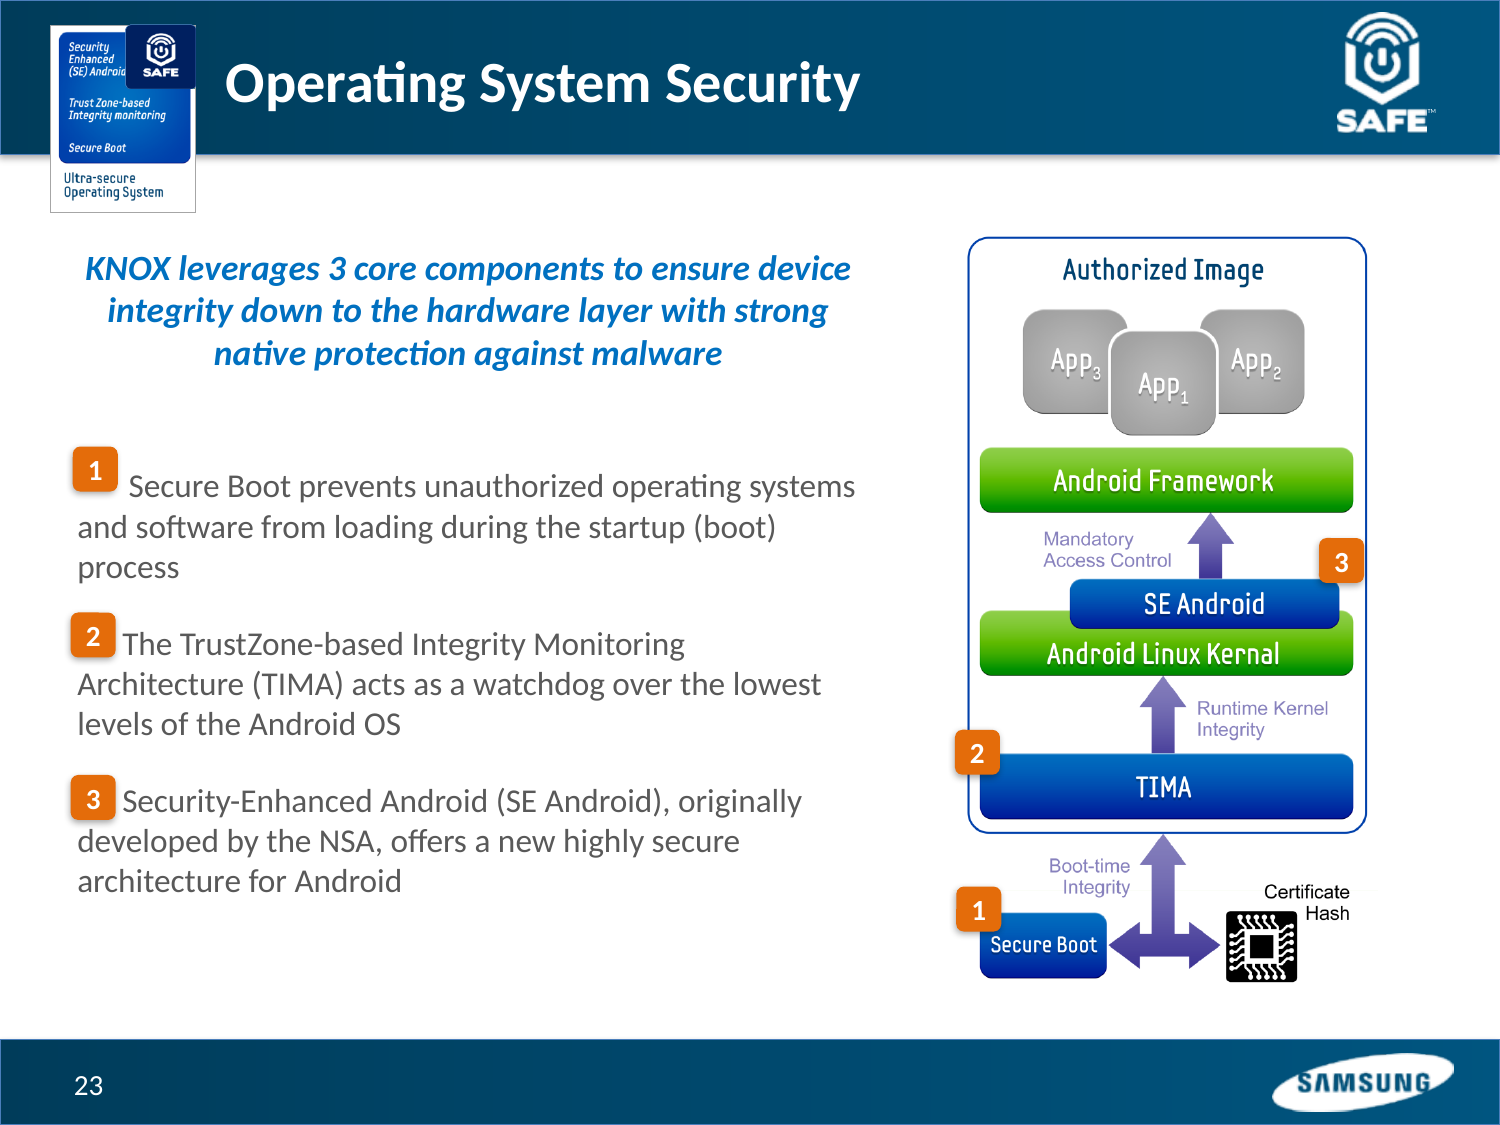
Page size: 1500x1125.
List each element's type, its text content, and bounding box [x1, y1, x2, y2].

picture [1411, 42, 1419, 88]
picture [953, 220, 1379, 1022]
text_box Operating System Security [212, 37, 1411, 121]
picture [49, 25, 197, 213]
text_box 2 [69, 611, 117, 659]
picture [1273, 1054, 1453, 1111]
picture [1347, 13, 1418, 39]
picture [1358, 22, 1407, 37]
text_box 1 [71, 445, 119, 493]
text_box 23 [59, 1054, 410, 1114]
text_box 3 [69, 774, 117, 821]
picture [1338, 121, 1404, 132]
list KNOX leverages 3 core components to ensure device integrity down to the hardware layer with strong native protection against malware Secure Boot prevents unauthorized operating systems and software from loading during the startup (boot) process The TrustZone-based Integrity Monitoring Architecture (TIMA) acts as a watchdog over the lowest levels of the Android OS Security-Enhanced Android (SE Android), originally developed by the NSA, offers a new highly secure architecture for Android [62, 237, 875, 1075]
picture [1408, 109, 1426, 132]
